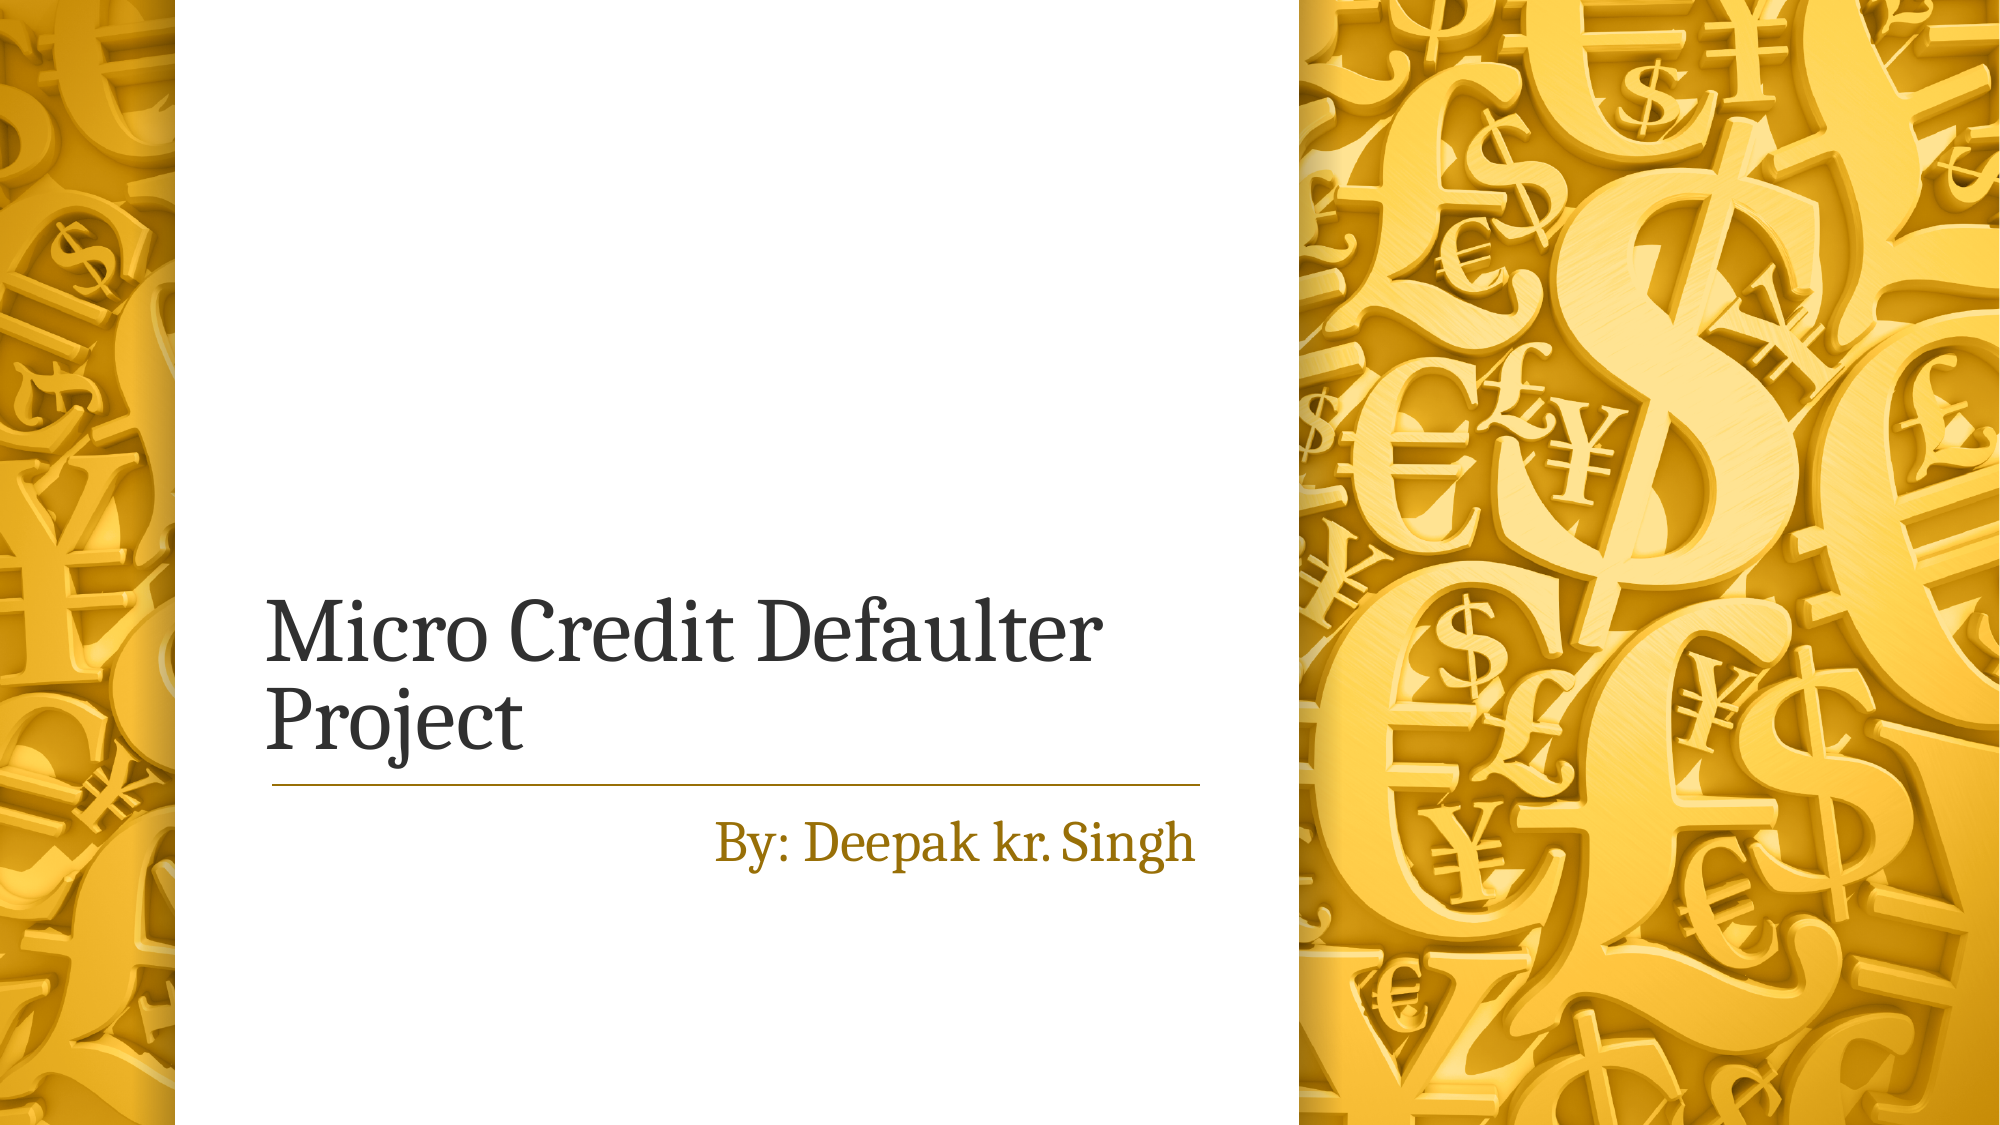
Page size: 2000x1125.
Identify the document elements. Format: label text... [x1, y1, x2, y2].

subtitle By: Deepak kr. Singh [249, 803, 1225, 906]
picture [1299, 0, 2000, 1125]
title Micro Credit Defaulter Project [249, 90, 1225, 775]
picture [0, 0, 175, 1125]
